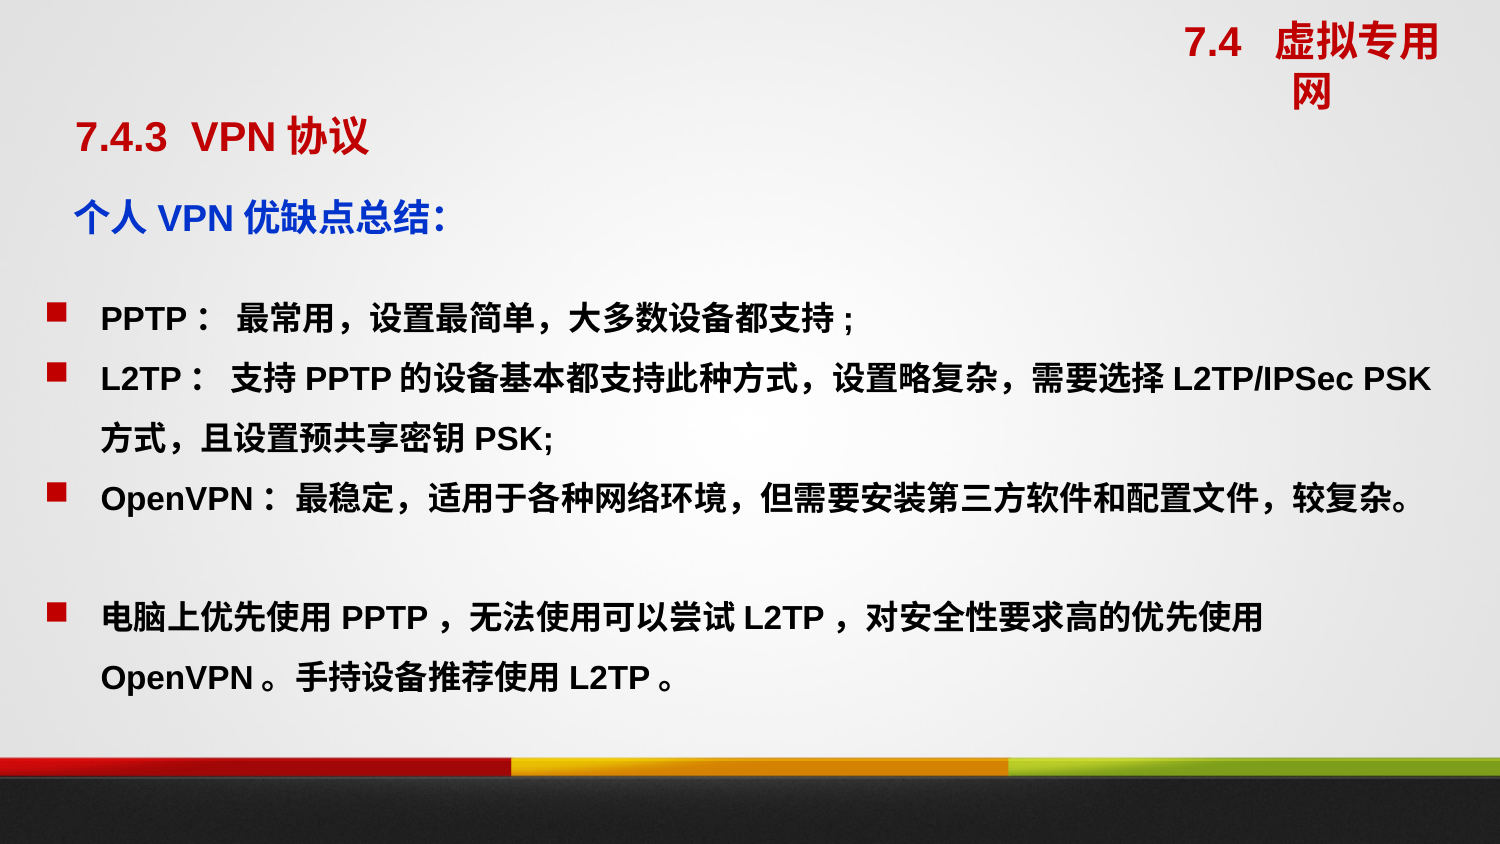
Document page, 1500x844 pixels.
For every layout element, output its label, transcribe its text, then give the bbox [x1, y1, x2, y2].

text_box 7.4.3 VPN协议 [35, 105, 411, 164]
list PPTP： 最常用，设置最简单，大多数设备都支持; L2TP： 支持PPTP的设备基本都支持此种方式，设置略复杂，需要选择L2TP/IPSec PSK方式，且设置预共享密钥PSK; OpenVPN：最稳定，适用于各种网络环境，但需要安装第三方软件和配置文件，较复杂。 电脑上优先使用PPTP，无法使用可以尝试L2TP，对安全性要求高的优先使用OpenVPN。手持设备推荐使用L2TP。 [29, 269, 1483, 728]
text_box 7.4 虚拟专用网 [1148, 35, 1477, 94]
text_box 个人VPN优缺点总结： [58, 187, 609, 246]
picture [0, 0, 1500, 844]
